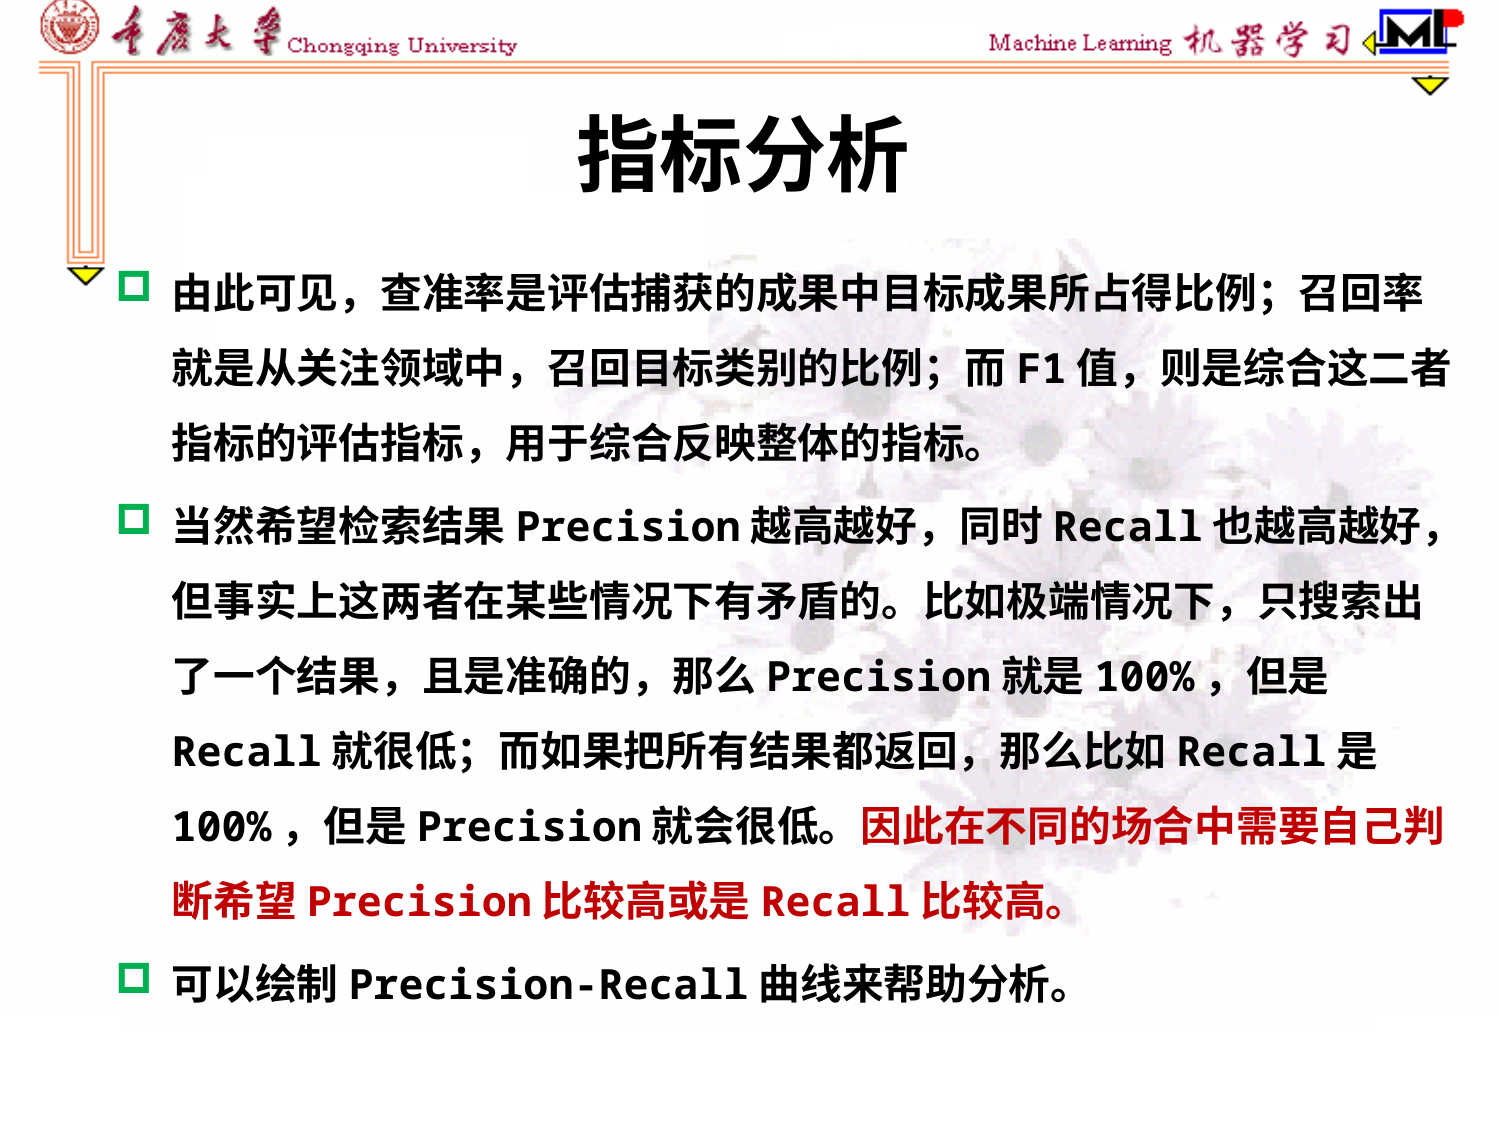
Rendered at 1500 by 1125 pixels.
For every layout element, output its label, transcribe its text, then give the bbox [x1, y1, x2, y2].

picture [0, 0, 1500, 1012]
list 由此可见，查准率是评估捕获的成果中目标成果所占得比例；召回率就是从关注领域中，召回目标类别的比例；而F1值，则是综合这二者指标的评估指标，用于综合反映整体的指标。 当然希望检索结果Precision越高越好，同时Recall也越高越好，但事实上这两者在某些情况下有矛盾的。比如极端情况下，只搜索出了一个结果，且是准确的，那么Precision就是100%，但是Recall就很低；而如果把所有结果都返回，那么比如Recall是100%，但是Precision就会很低。因此在不同的场合中需要自己判断希望Precision比较高或是Recall比较高。 可以绘制Precision-Recall曲线来帮助分析。 [100, 234, 1471, 1050]
list 指标分析 [96, 125, 1391, 210]
